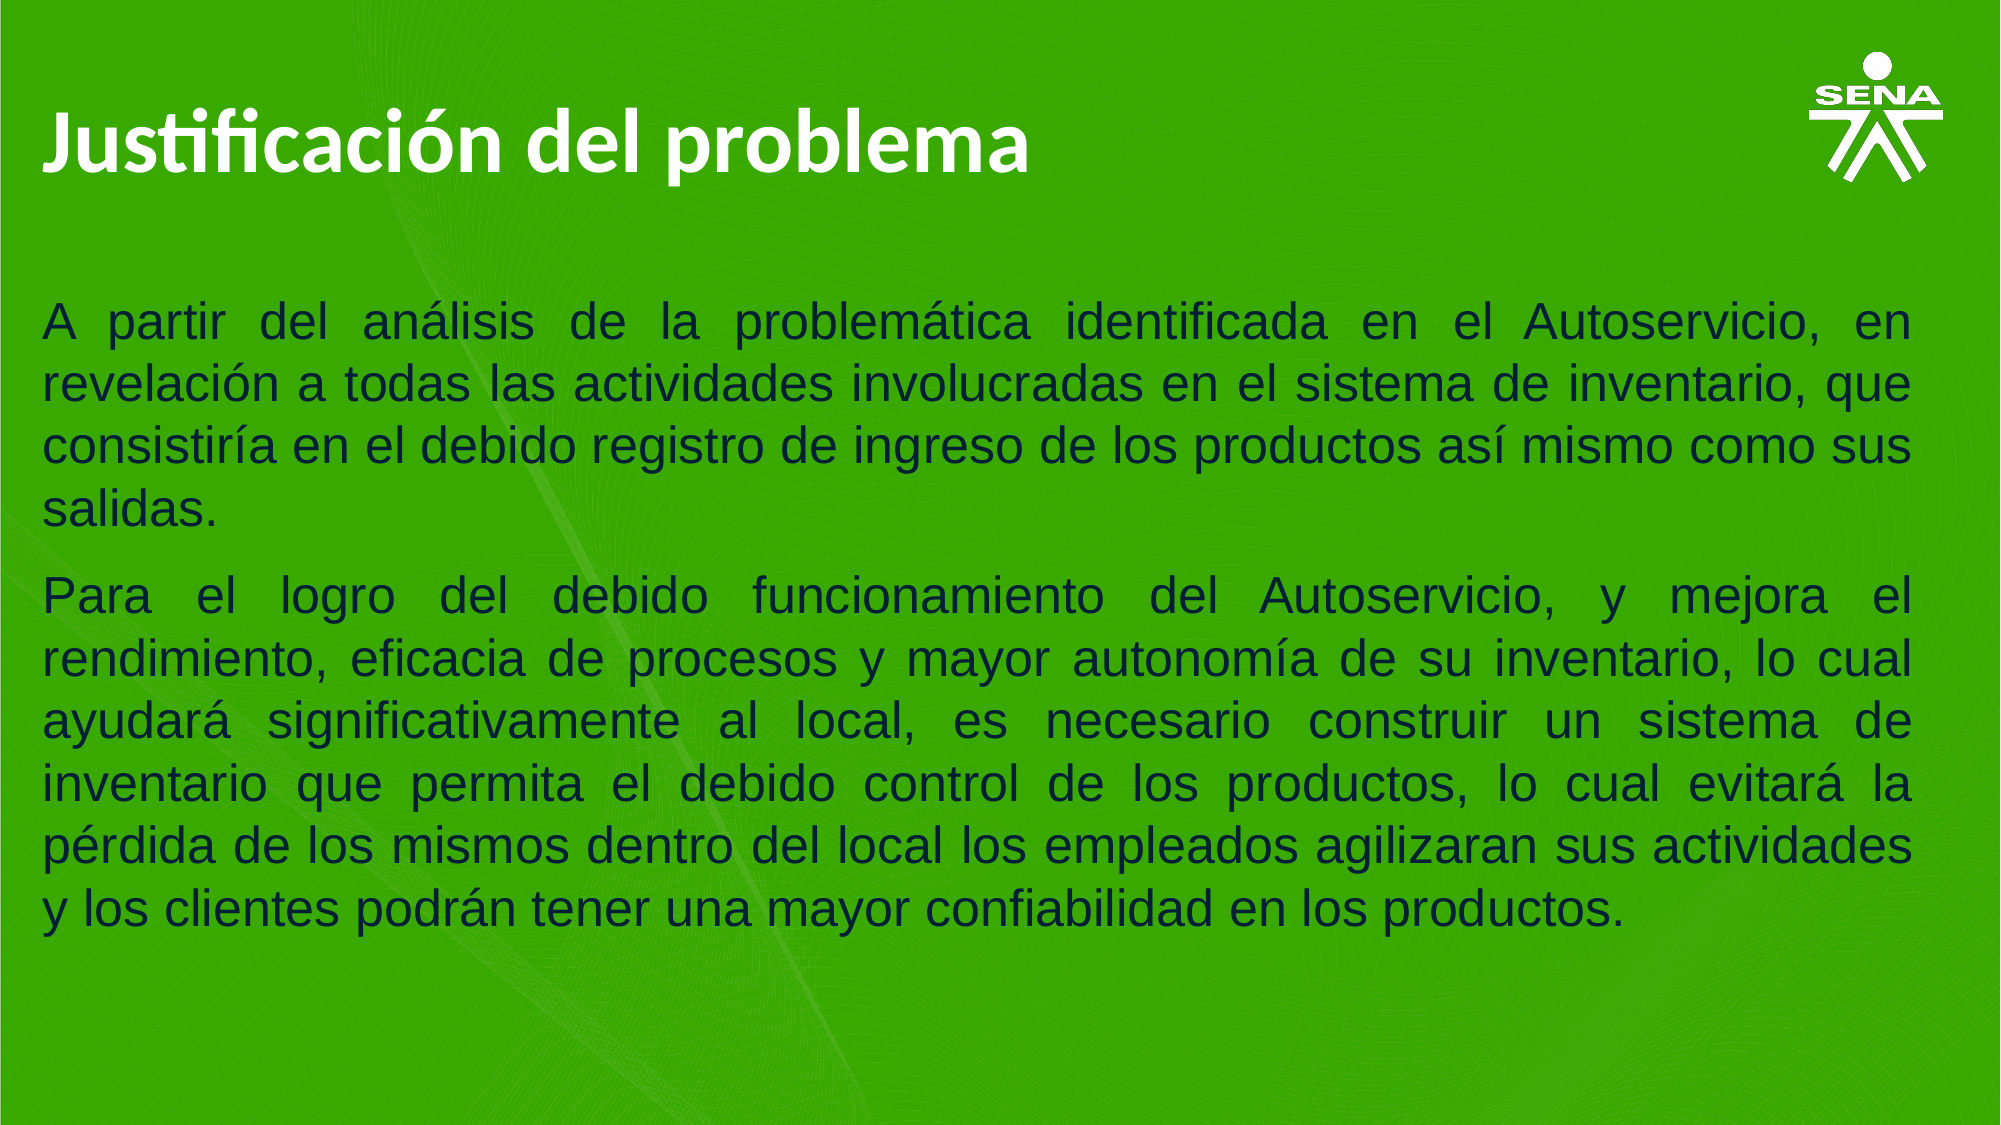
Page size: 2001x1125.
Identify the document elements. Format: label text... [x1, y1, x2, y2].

text_box Justificación del problema [27, 85, 1753, 189]
picture [0, 0, 2001, 1125]
text_box A partir del análisis de la problemática identificada en el Autoservicio, en revelación a todas las actividades involucradas en el sistema de inventario, que consistiría en el debido registro de ingreso de los productos así mismo como sus salidas. Para el logro del debido funcionamiento del Autoservicio, y mejora el rendimiento, eficacia de procesos y mayor autonomía de su inventario, lo cual ayudará significativamente al local, es necesario construir un sistema de inventario que permita el debido control de los productos, lo cual evitará la pérdida de los mismos dentro del local los empleados agilizaran sus actividades y los clientes podrán tener una mayor confiabilidad en los productos. [27, 189, 1929, 1034]
